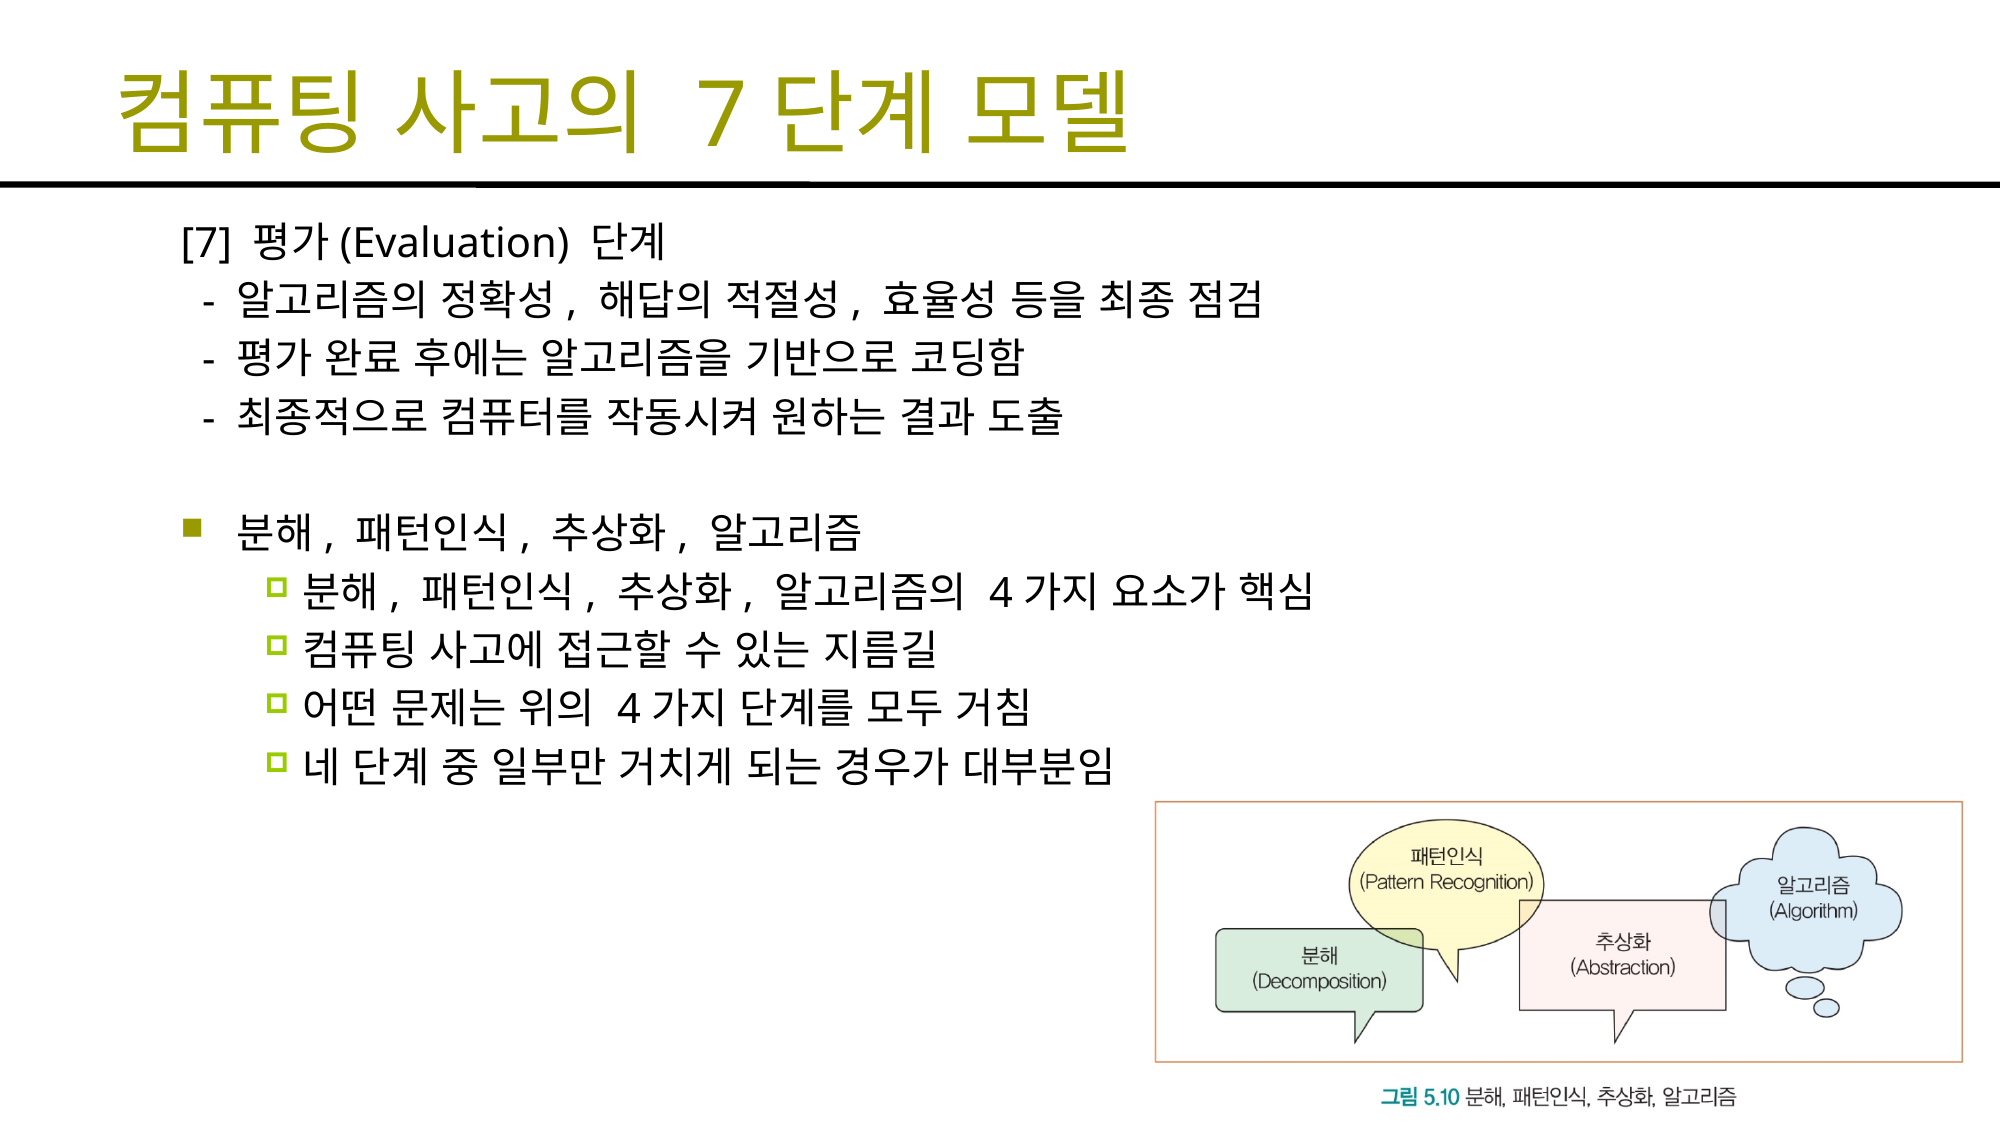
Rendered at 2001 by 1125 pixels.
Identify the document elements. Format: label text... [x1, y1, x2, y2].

list [7] 평가(Evaluation) 단계 - 알고리즘의 정확성, 해답의 적절성, 효율성 등을 최종 점검 - 평가 완료 후에는 알고리즘을 기반으로 코딩함 - 최종적으로 컴퓨터를 작동시켜 원하는 결과 도출 분해, 패턴인식, 추상화, 알고리즘 분해, 패턴인식, 추상화, 알고리즘의 4가지 요소가 핵심 컴퓨팅 사고에 접근할 수 있는 지름길 어떤 문제는 위의 4가지 단계를 모두 거침 네 단계 중 일부만 거치게 되는 경우가 대부분임 [99, 208, 1900, 1006]
title 컴퓨팅 사고의 7단계 모델 [99, 45, 1900, 173]
picture [1119, 770, 2000, 1125]
